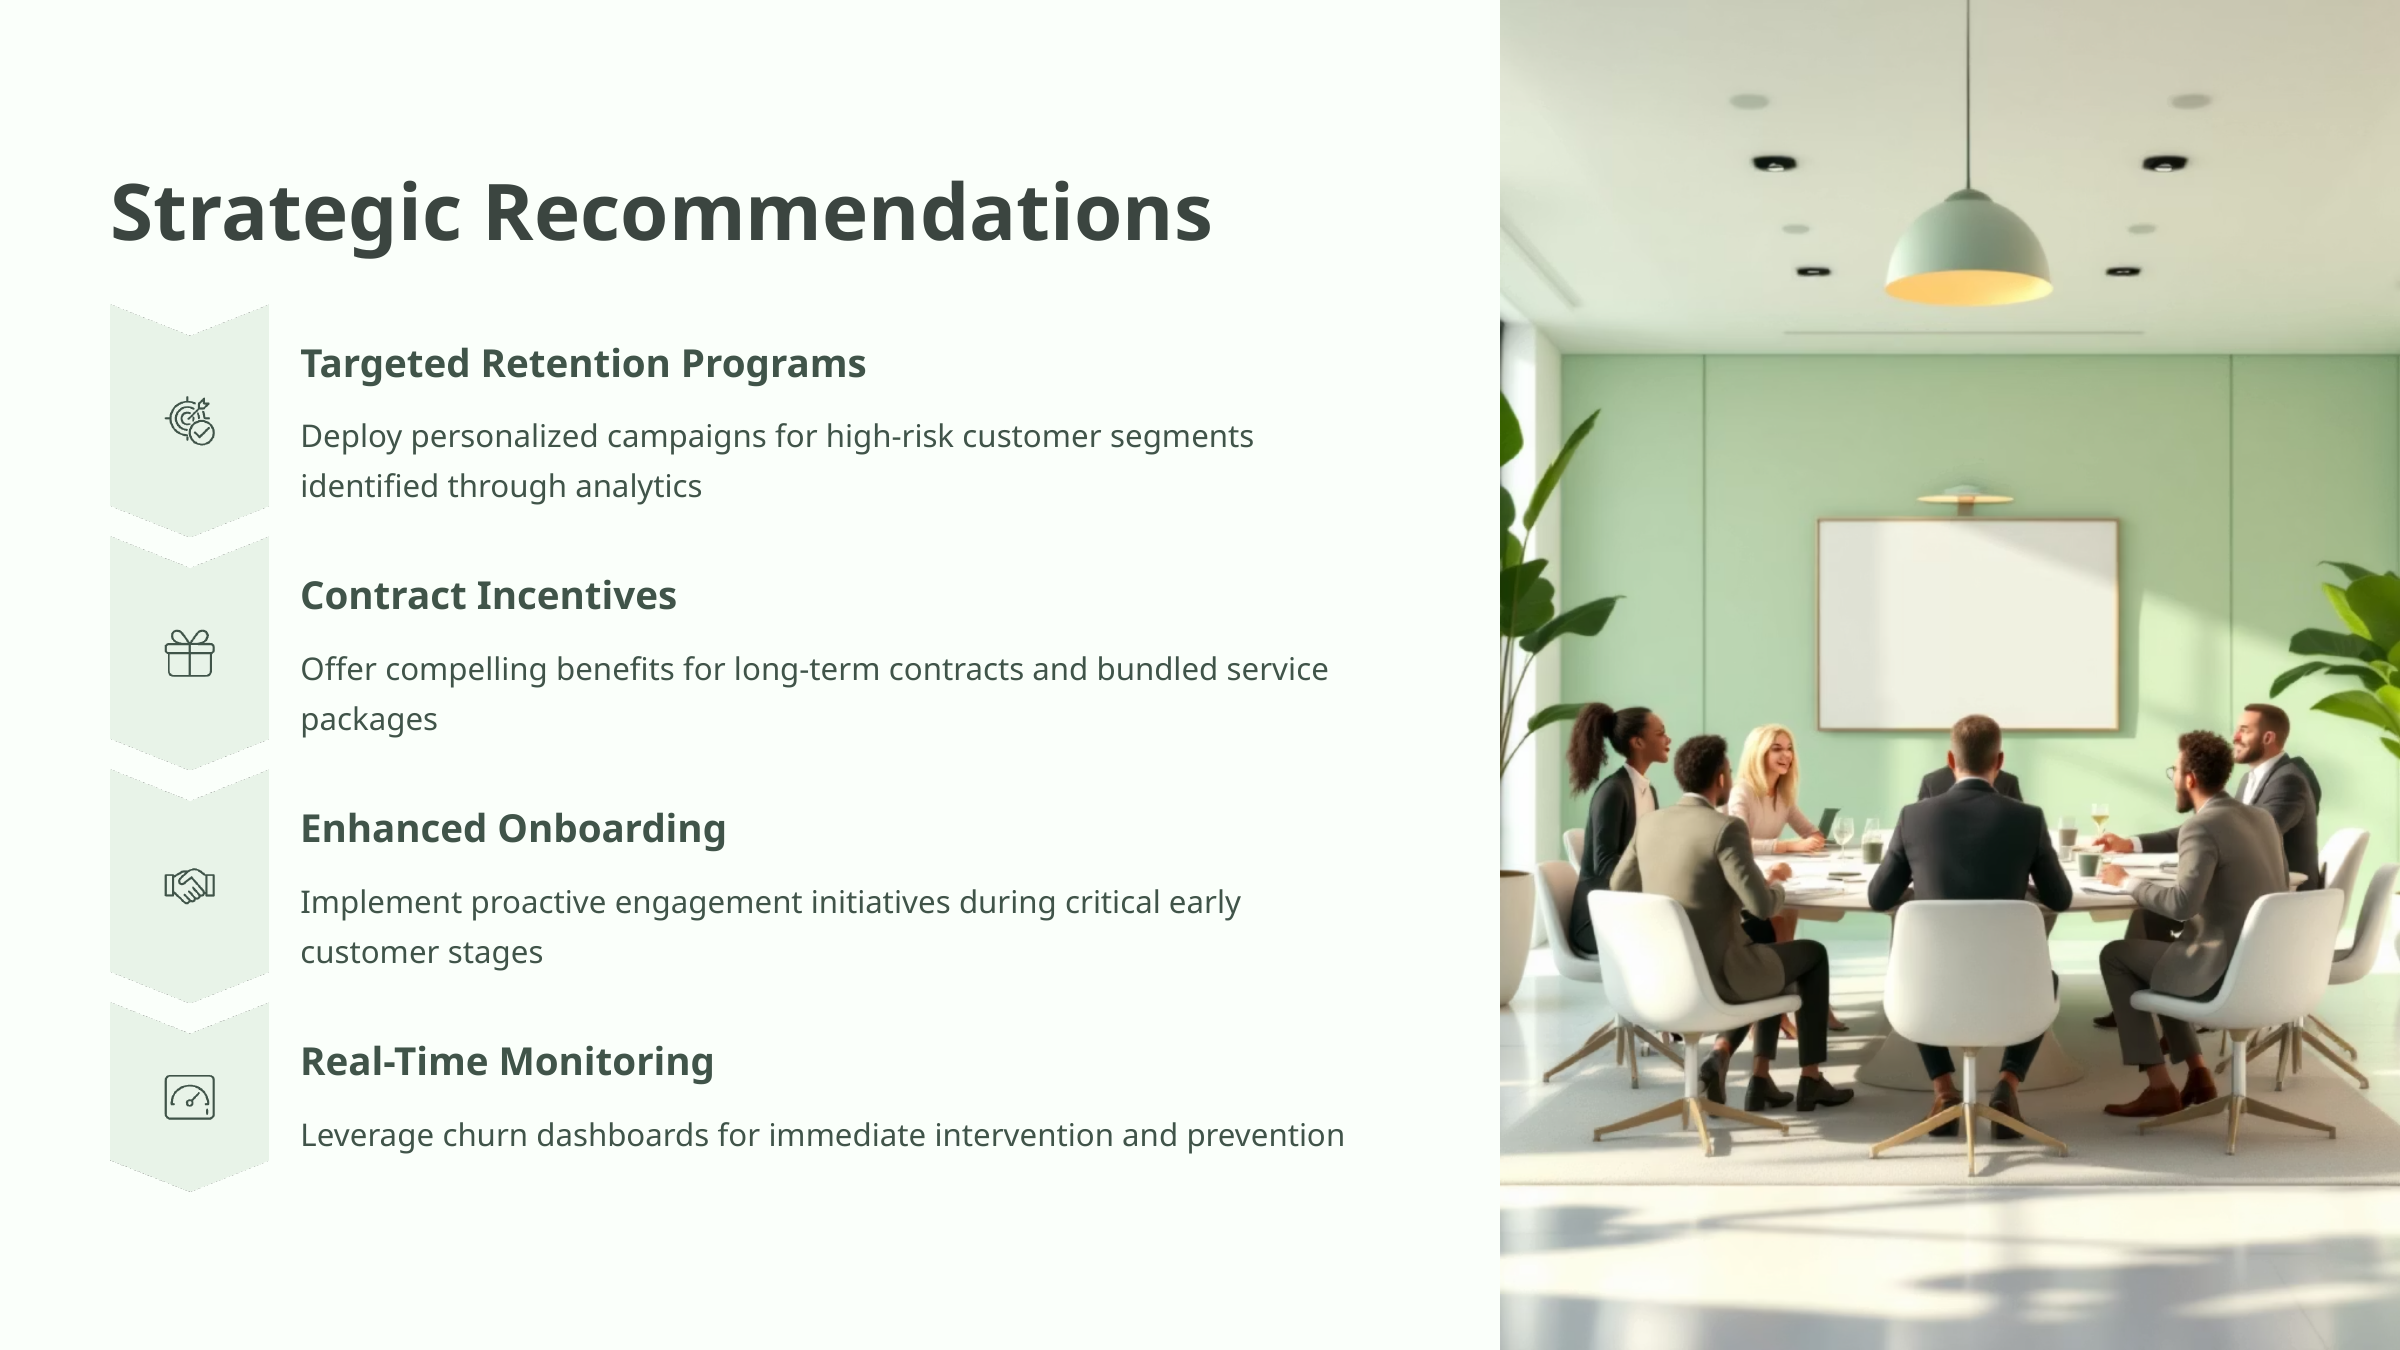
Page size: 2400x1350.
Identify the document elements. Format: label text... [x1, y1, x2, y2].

text_box Leverage churn dashboards for immediate intervention and prevention [300, 1102, 1390, 1153]
text_box Deploy personalized campaigns for high-risk customer segments identified through analytics [300, 404, 1390, 506]
text_box Implement proactive engagement initiatives during critical early customer stages [300, 869, 1390, 971]
text_box Targeted Retention Programs [300, 335, 900, 386]
text_box Offer compelling benefits for long-term contracts and bundled service packages [300, 636, 1390, 738]
text_box Contract Incentives [300, 568, 697, 618]
picture [110, 304, 269, 1193]
text_box Strategic Recommendations [110, 157, 1249, 257]
text_box Enhanced Onboarding [300, 801, 749, 851]
text_box Real-Time Monitoring [300, 1033, 746, 1084]
picture [1499, 0, 2400, 1350]
